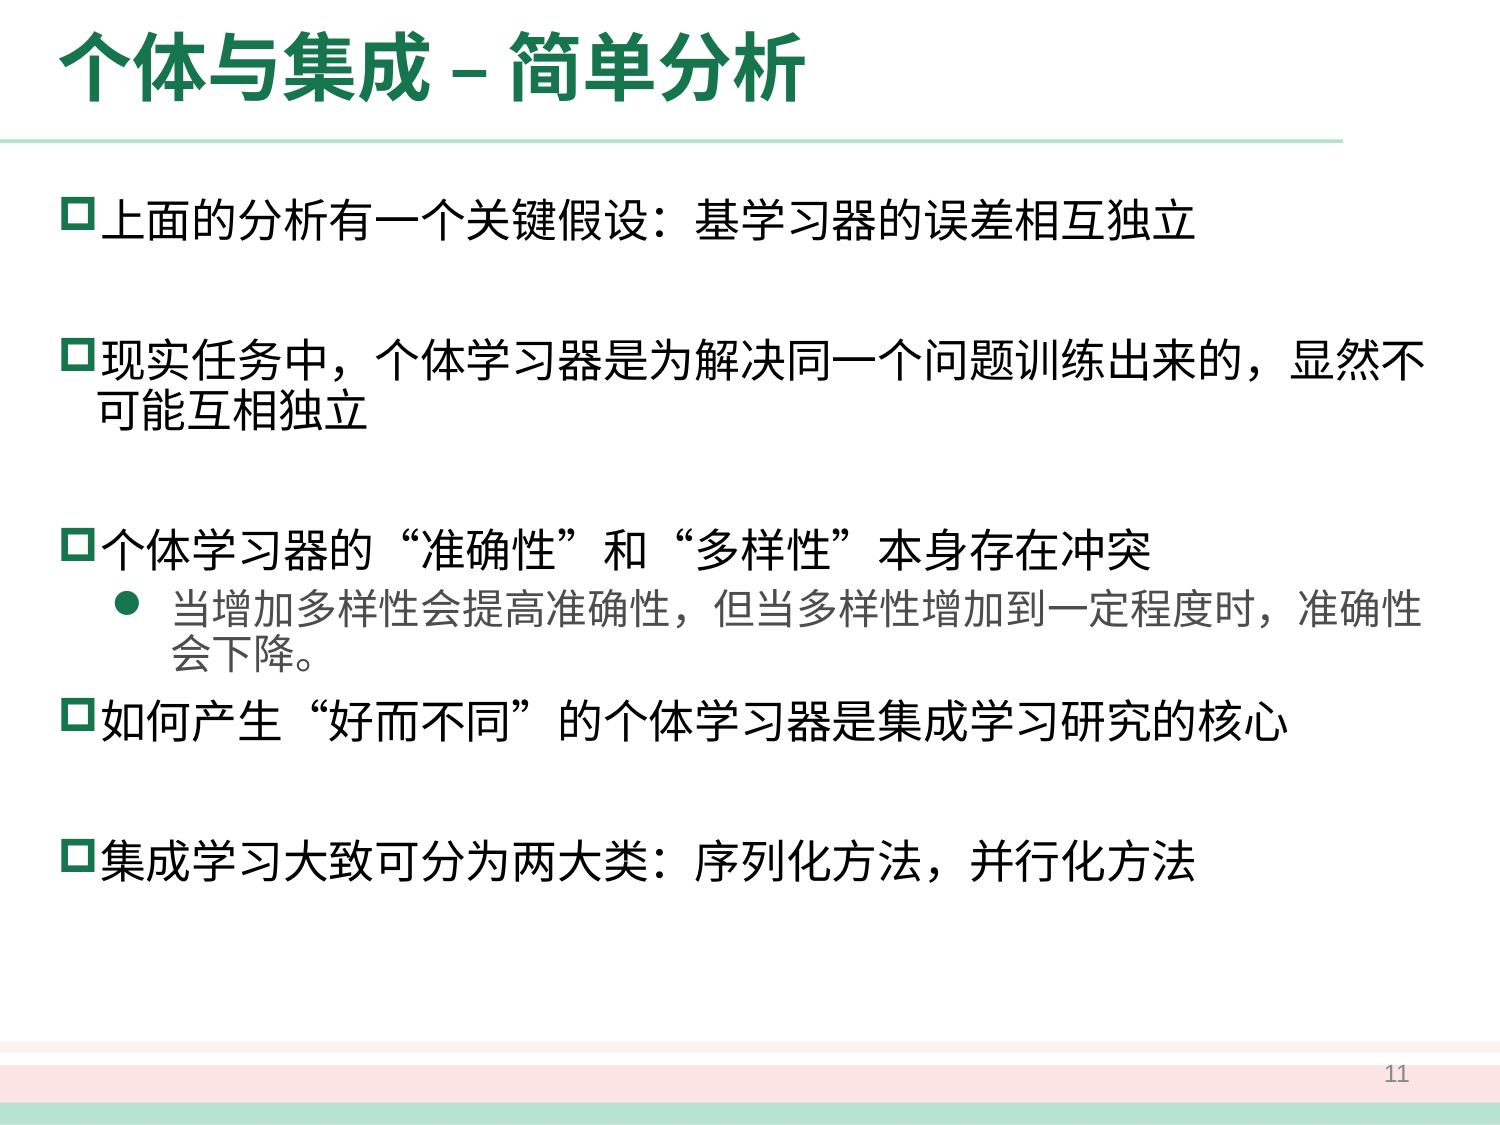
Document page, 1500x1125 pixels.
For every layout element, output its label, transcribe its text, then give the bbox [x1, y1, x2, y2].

slide_number 11 [1074, 1042, 1425, 1103]
list 上面的分析有一个关键假设：基学习器的误差相互独立 现实任务中，个体学习器是为解决同一个问题训练出来的，显然不可能互相独立 个体学习器的“准确性”和“多样性”本身存在冲突 当增加多样性会提高准确性，但当多样性增加到一定程度时，准确性会下降。 如何产生“好而不同”的个体学习器是集成学习研究的核心 集成学习大致可分为两大类：序列化方法，并行化方法 [42, 190, 1457, 999]
title 个体与集成 – 简单分析 [42, 7, 1337, 135]
picture [0, 0, 1500, 1125]
